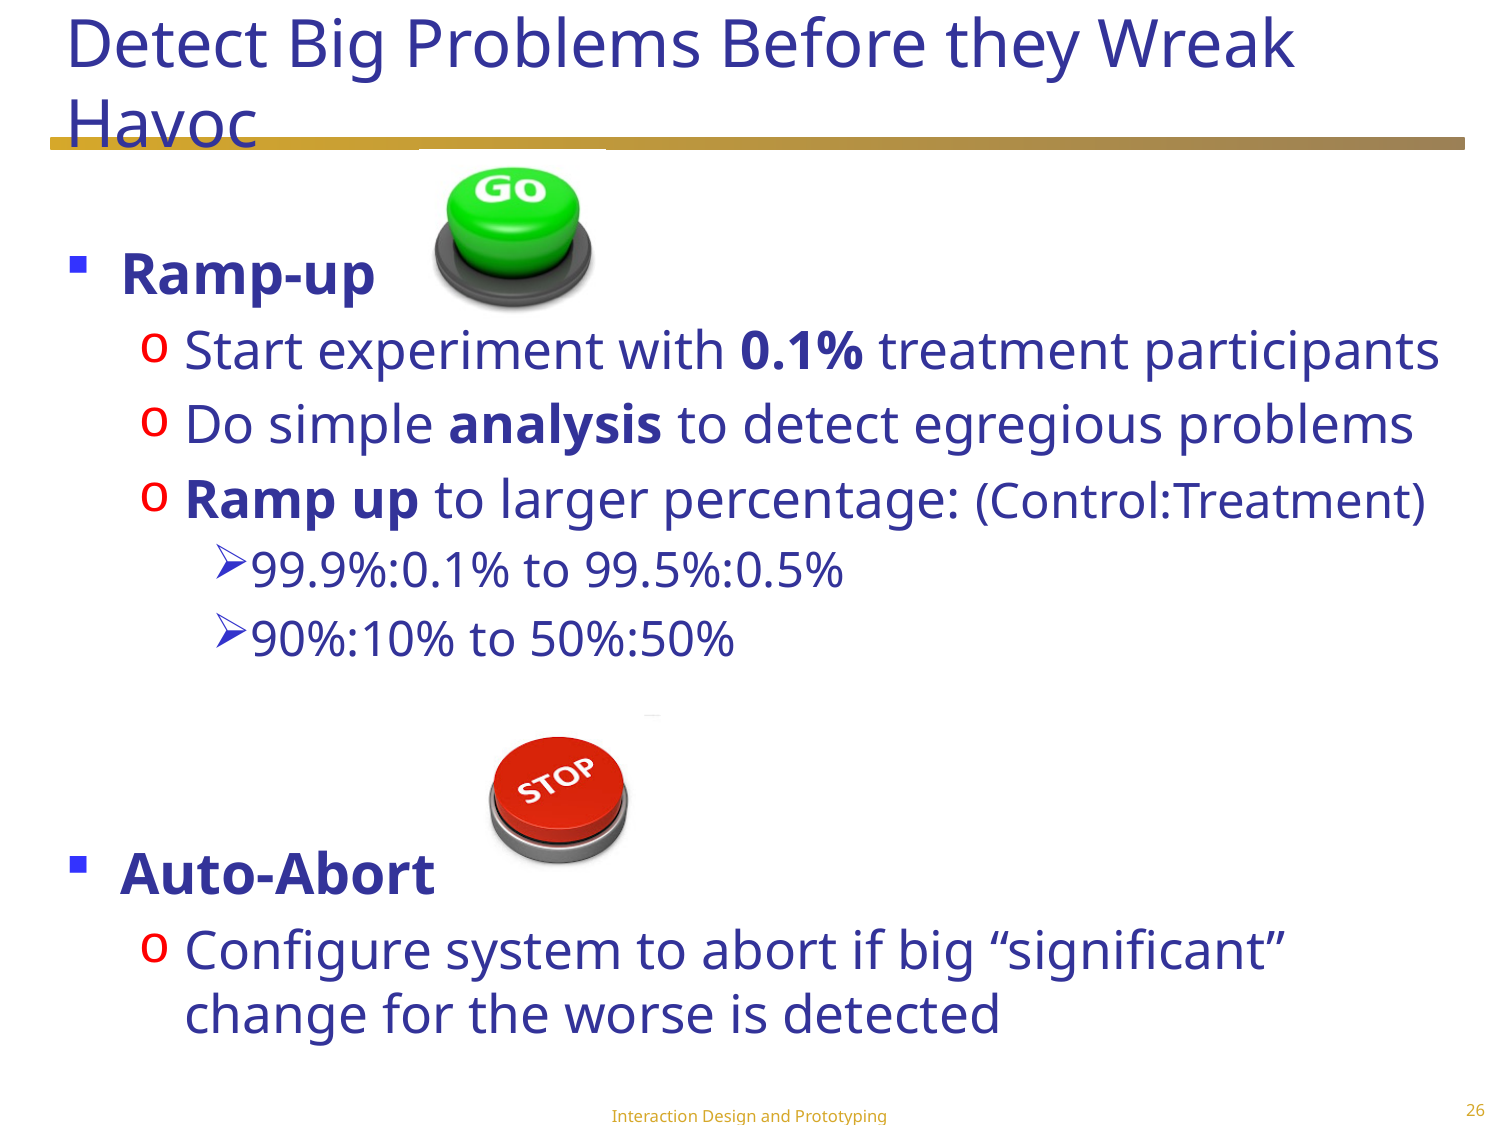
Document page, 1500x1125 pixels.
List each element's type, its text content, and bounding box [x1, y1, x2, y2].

title Detect Big Problems Before they Wreak Havoc [50, 24, 1463, 138]
picture [418, 149, 606, 328]
picture [452, 713, 661, 882]
list Ramp-up Start experiment with 0.1% treatment participants Do simple analysis to detect egregious problems Ramp up to larger percentage: (Control:Treatment) 99.9%:0.1% to 99.5%:0.5% 90%:10% to 50%:50% Auto-Abort Configure system to abort if big “significant” change for the worse is detected [50, 149, 1463, 1063]
slide_number 26 [1162, 1081, 1500, 1125]
footer Interaction Design and Prototyping [496, 1085, 1004, 1125]
